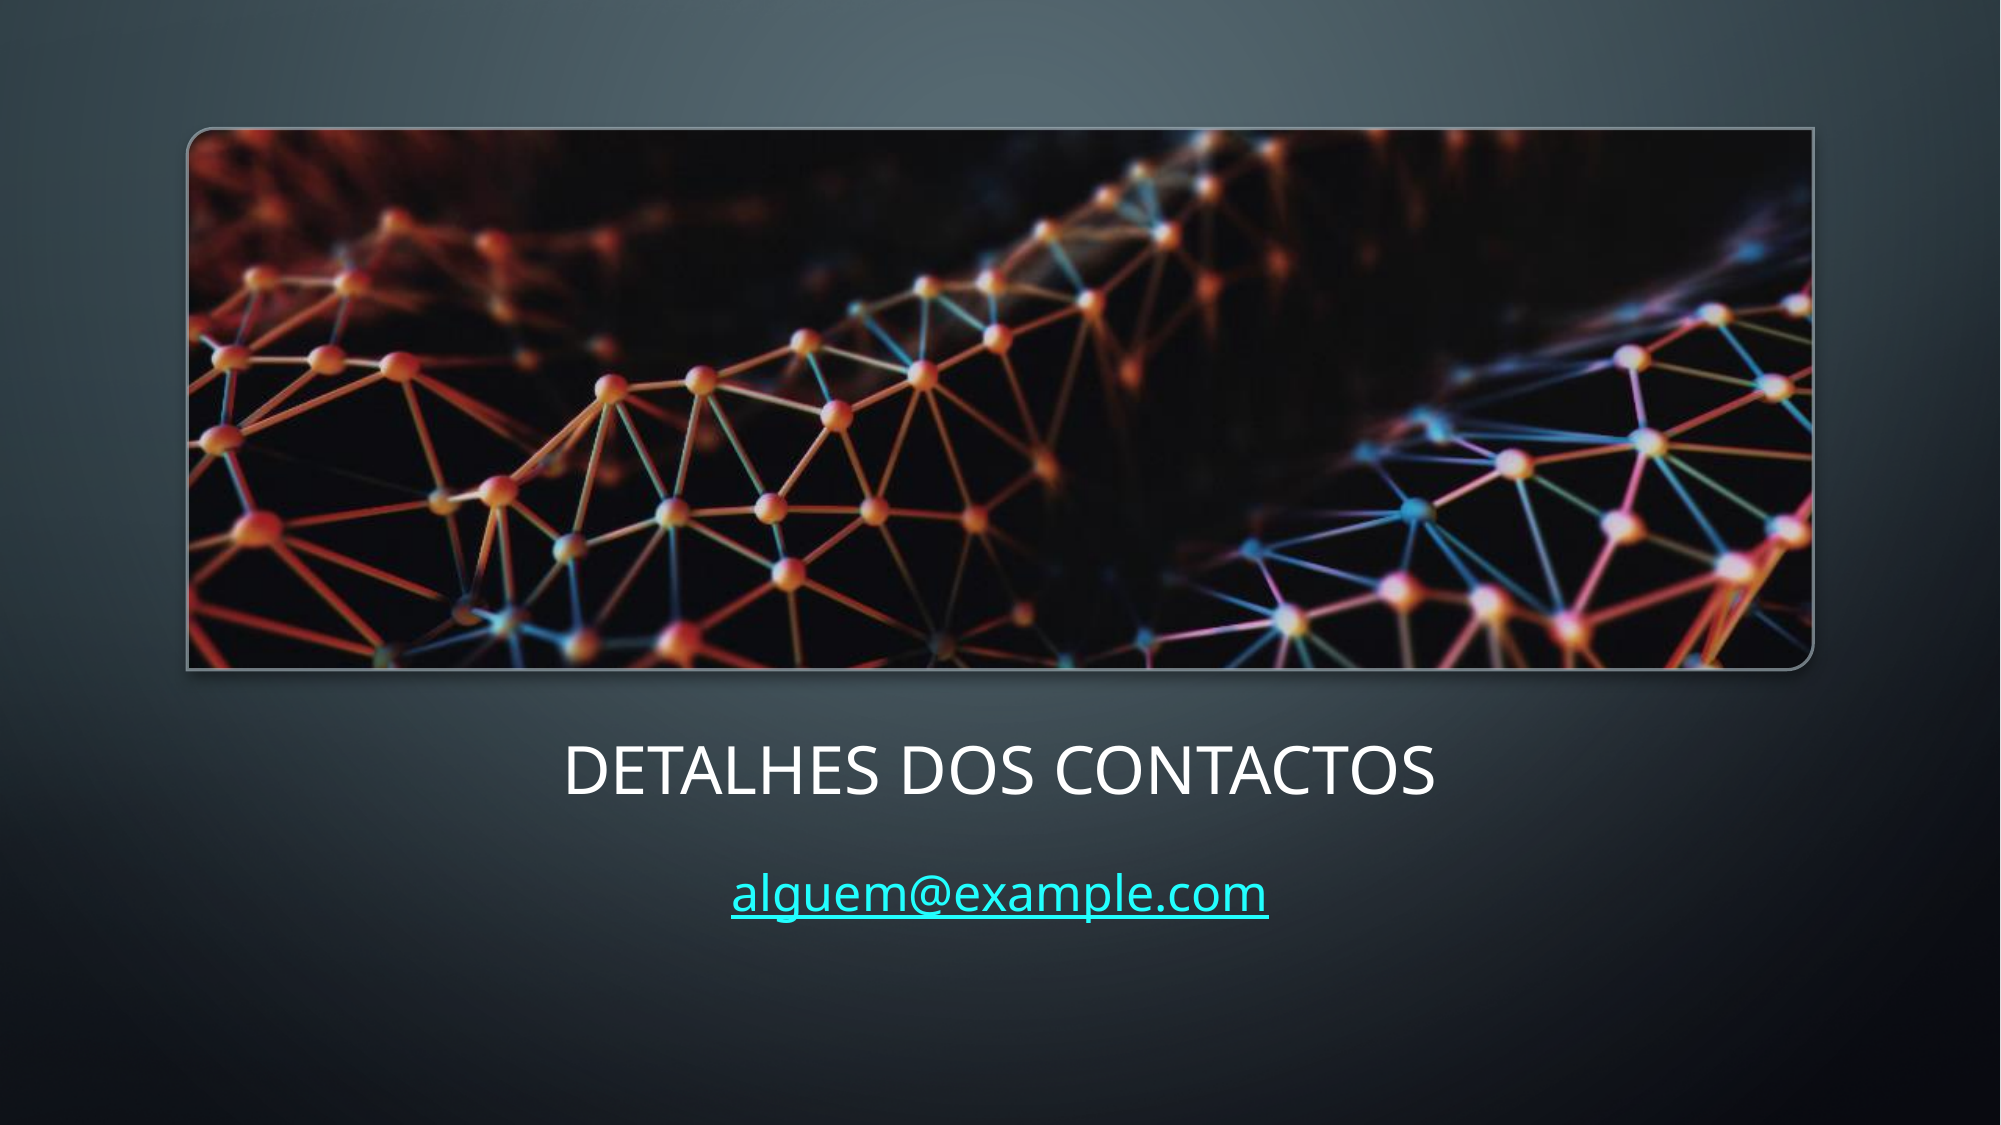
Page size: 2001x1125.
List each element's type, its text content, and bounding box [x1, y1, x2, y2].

picture [186, 128, 1814, 670]
list alguem@example.com [187, 840, 1813, 1058]
title Detalhes dos Contactos [187, 706, 1814, 841]
